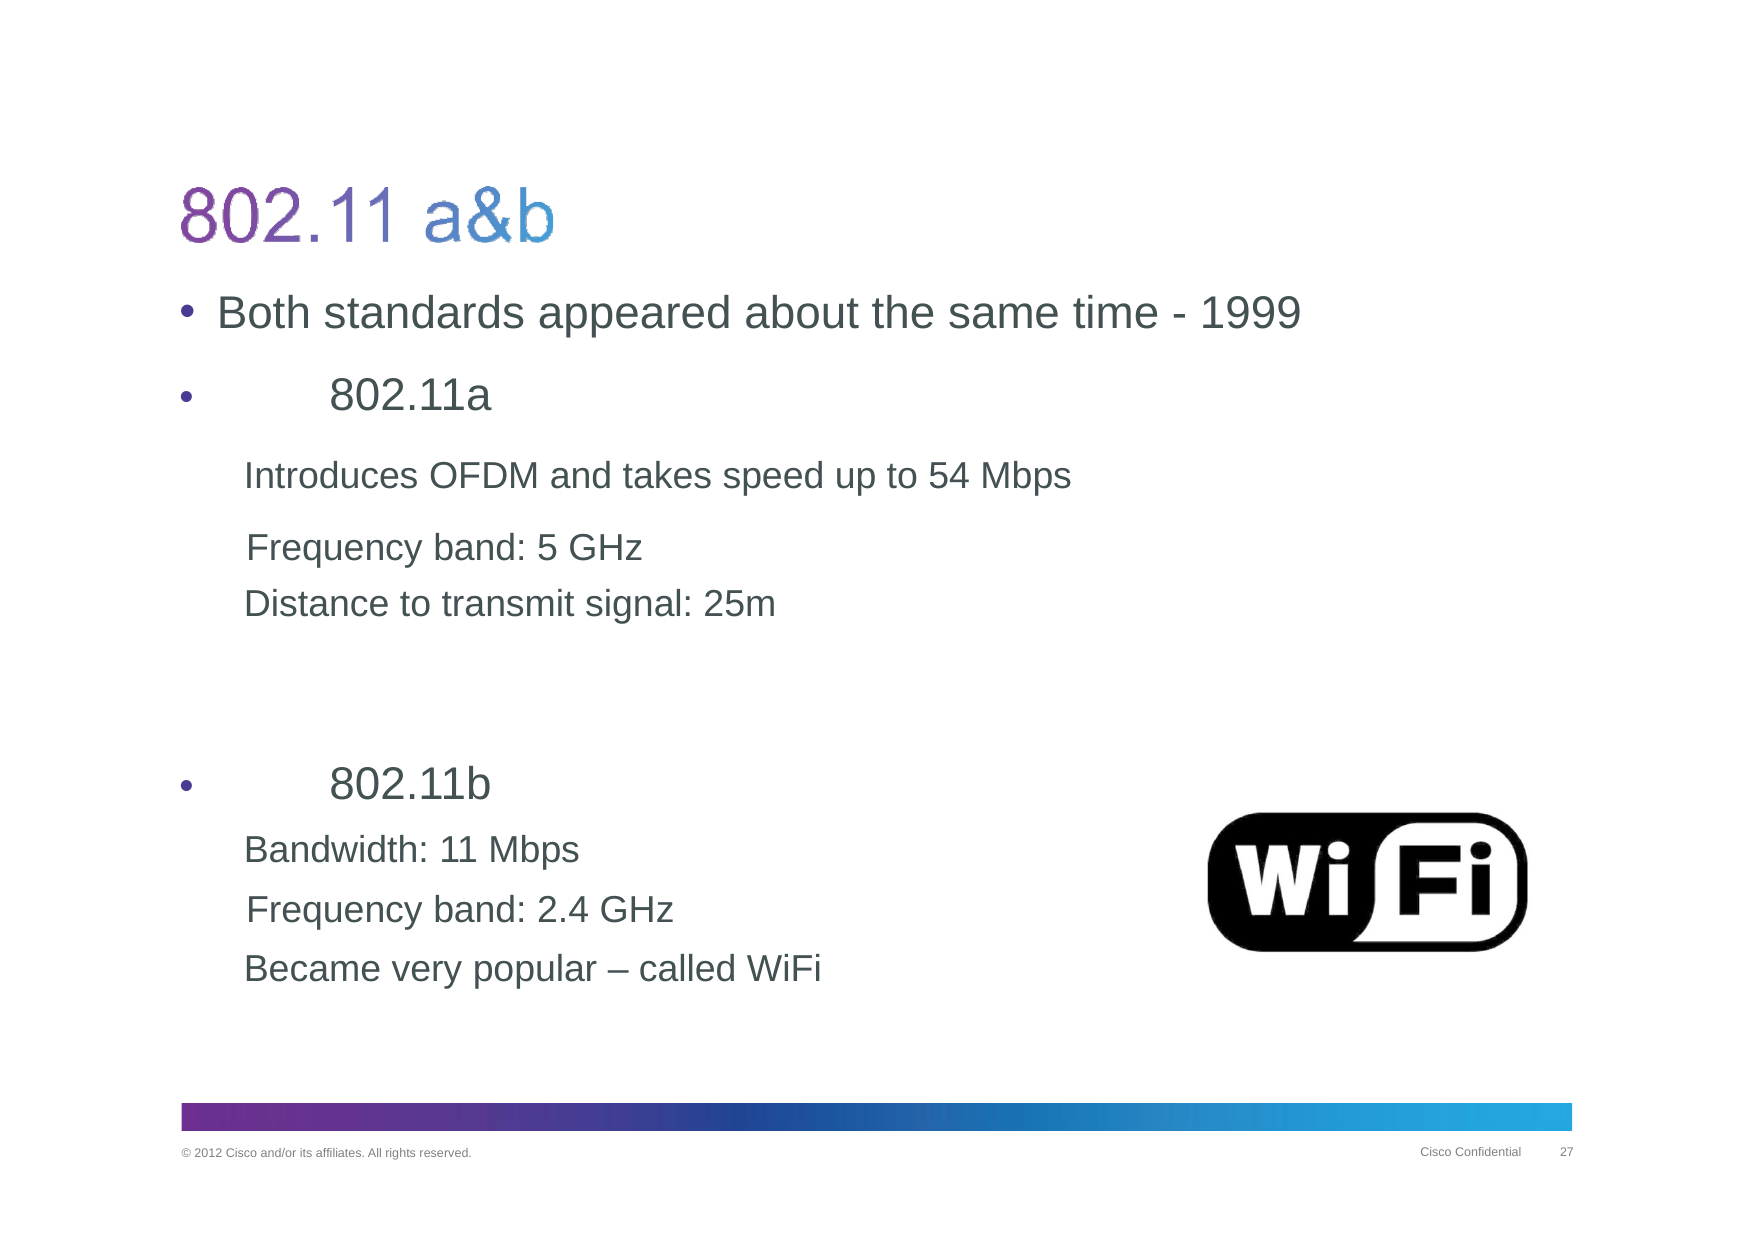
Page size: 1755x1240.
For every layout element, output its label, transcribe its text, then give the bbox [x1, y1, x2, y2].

slide_number Cisco Confidential [1418, 1144, 1524, 1162]
picture [181, 1103, 1573, 1131]
text_box [181, 187, 389, 243]
slide_number ‹#› [1555, 1143, 1579, 1161]
text_box [425, 186, 554, 243]
text_box [1201, 806, 1534, 957]
text_box Both standards appeared about the same time - 1999 • 802.11a Introduces OFDM and takes speed up to 54 Mbps Frequency band: 5 GHz Distance to transmit signal: 25m • 802.11b Bandwidth: 11 Mbps Frequency band: 2.4 GHz Became very popular – called WiFi [177, 282, 1305, 946]
footer © 2012 Cisco and/or its affiliates. All rights reserved. [179, 1144, 473, 1162]
